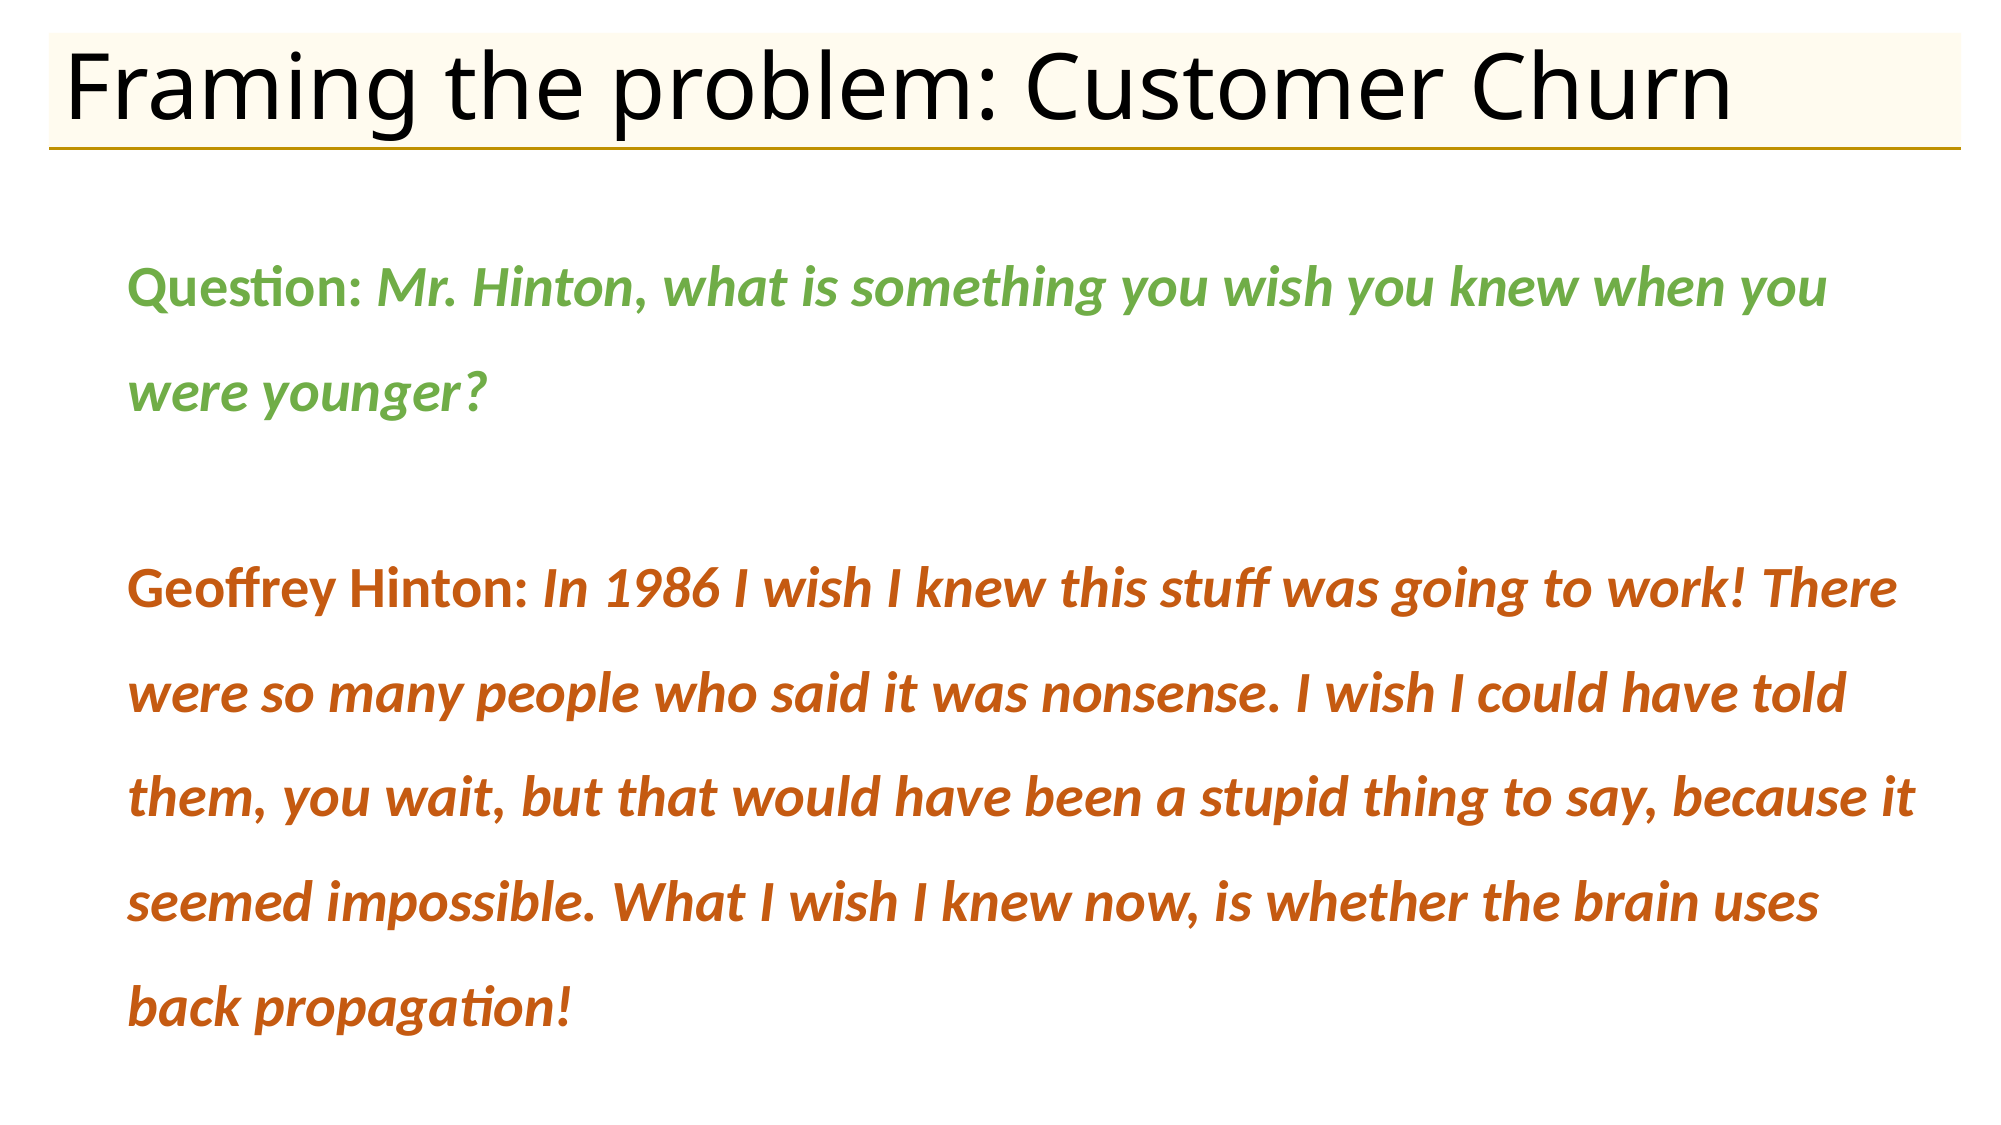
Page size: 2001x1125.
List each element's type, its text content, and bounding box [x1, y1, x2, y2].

list Question: Mr. Hinton, what is something you wish you knew when you were younger? Geoffrey Hinton: In 1986 I wish I knew this stuff was going to work! There were so many people who said it was nonsense. I wish I could have told them, you wait, but that would have been a stupid thing to say, because it seemed impossible. What I wish I knew now, is whether the brain uses back propagation! [112, 205, 1935, 1092]
title Framing the problem: Customer Churn [48, 32, 1962, 147]
